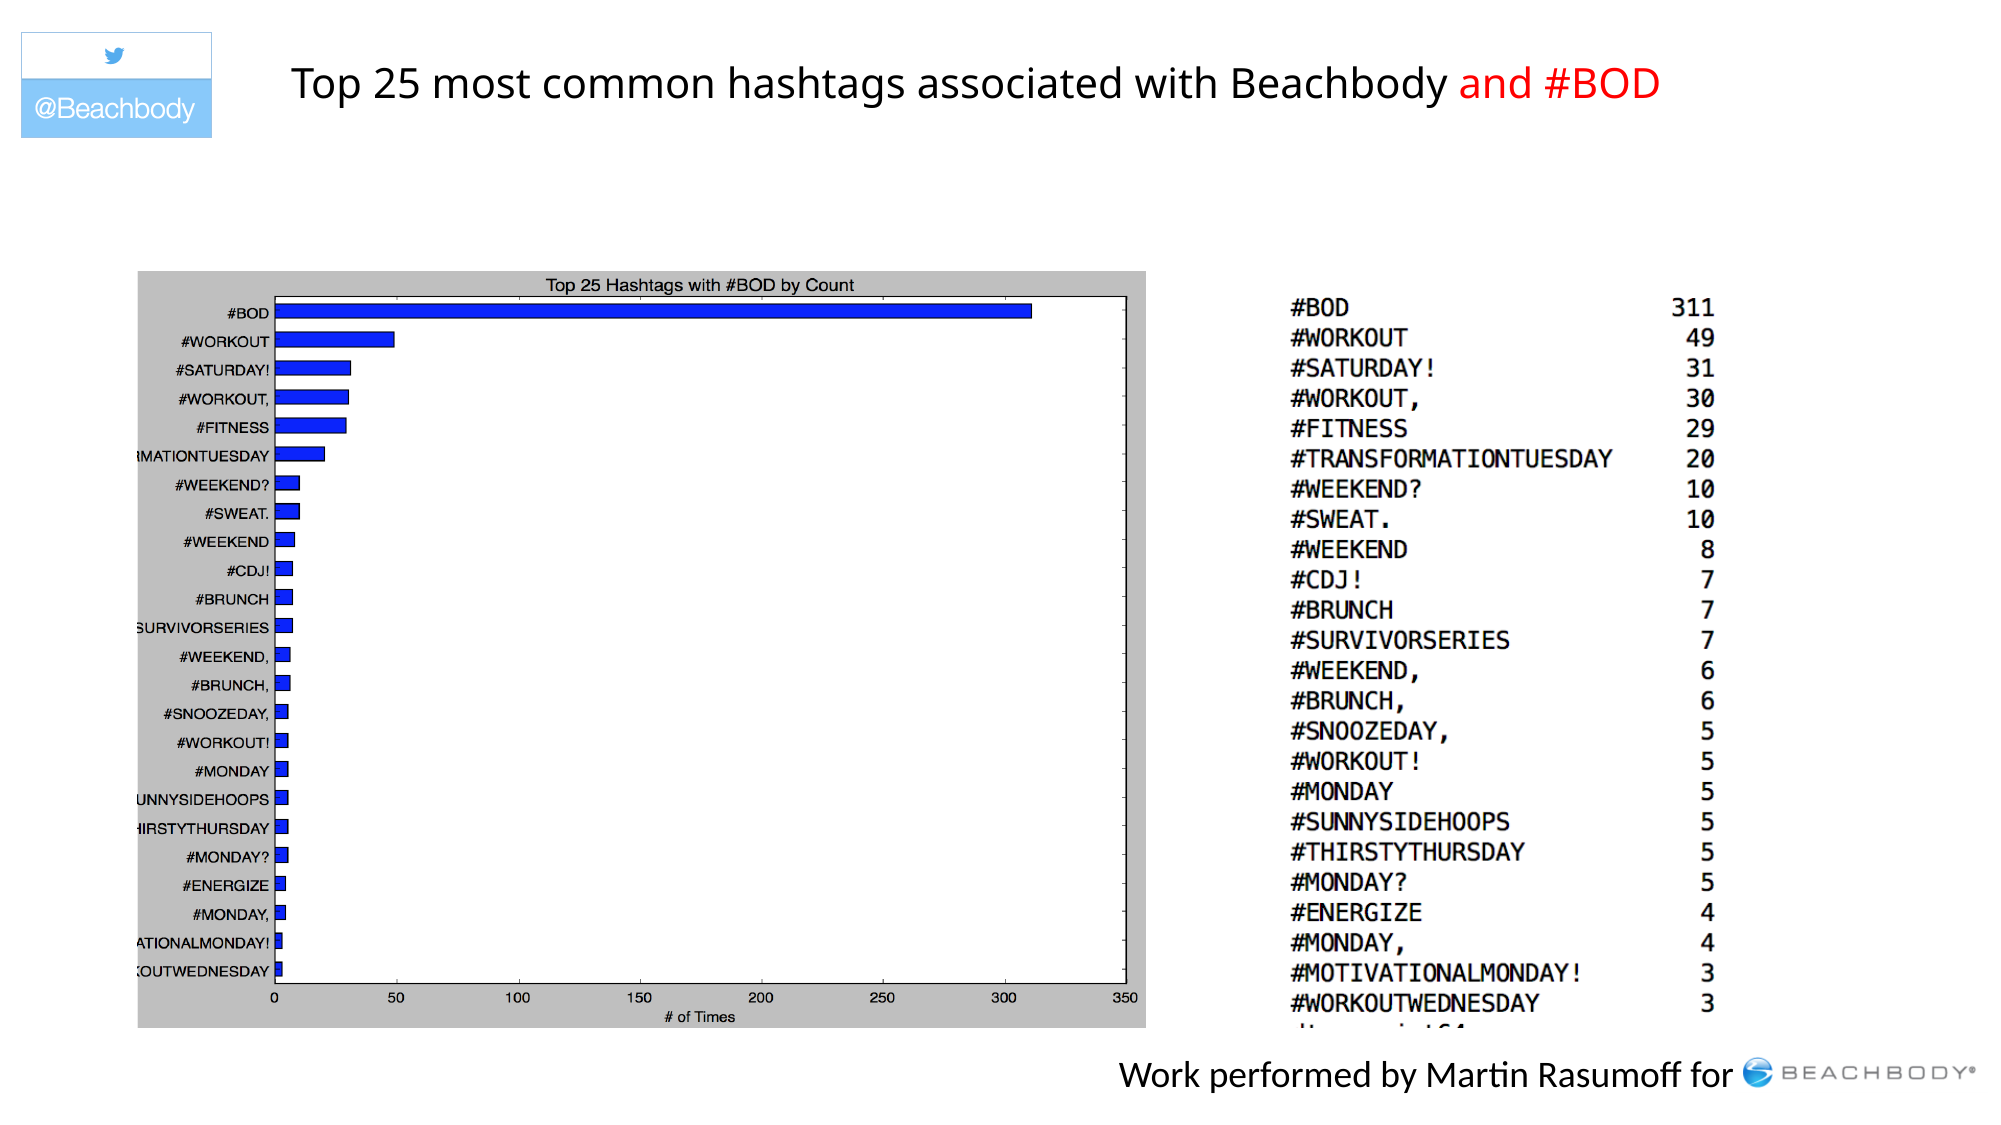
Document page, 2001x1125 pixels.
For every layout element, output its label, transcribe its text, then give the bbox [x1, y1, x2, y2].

picture [1735, 1052, 1988, 1093]
picture [21, 32, 212, 138]
text_box Top 25 most common hashtags associated with Beachbody and #BOD [212, 32, 1742, 138]
picture [1274, 290, 1742, 1028]
picture [137, 271, 1146, 1028]
